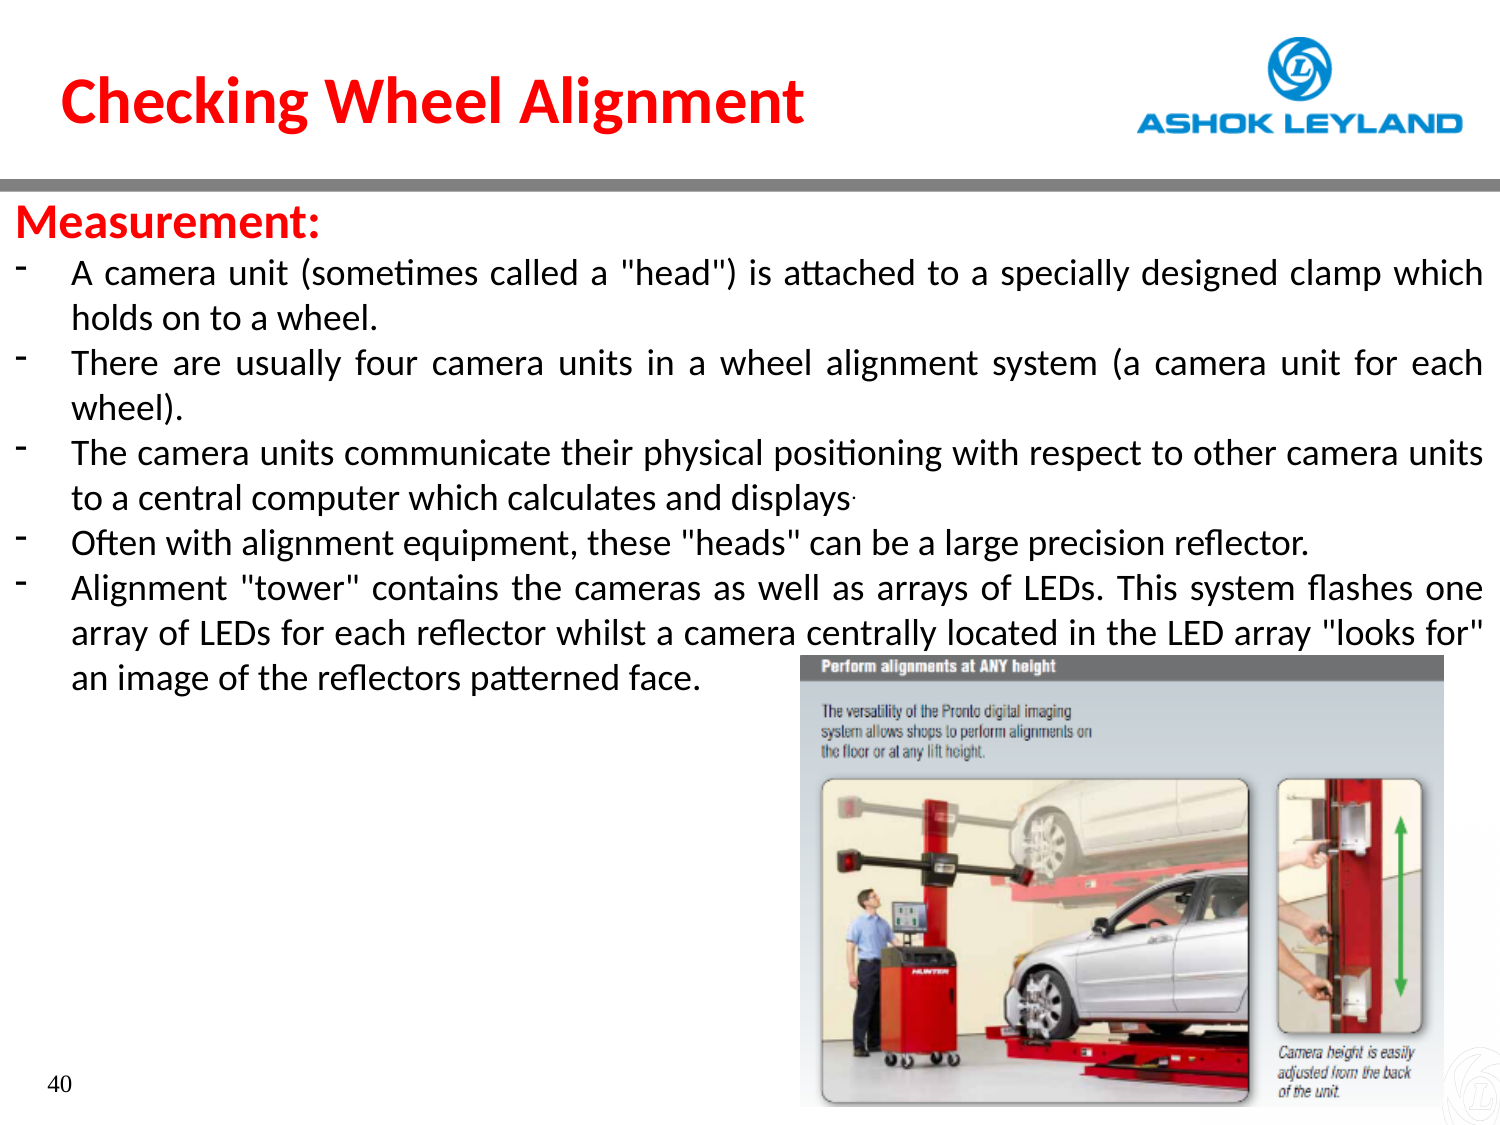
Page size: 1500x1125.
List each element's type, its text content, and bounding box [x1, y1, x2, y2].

picture [1137, 37, 1463, 134]
text_box Checking Wheel Alignment [46, 49, 822, 145]
text_box Measurement: A camera unit (sometimes called a "head") is attached to a specially designed clamp which holds on to a wheel. There are usually four camera units in a wheel alignment system (a camera unit for each wheel). The camera units communicate their physical positioning with respect to other camera units to a central computer which calculates and displays. Often with alignment equipment, these "heads" can be a large precision reflector. Alignment "tower" contains the cameras as well as arrays of LEDs. This system flashes one array of LEDs for each reflector whilst a camera centrally located in the LED array "looks for" an image of the reflectors patterned face. [0, 180, 1500, 706]
picture [1303, 48, 1326, 67]
picture [1273, 71, 1297, 90]
picture [1303, 72, 1321, 96]
picture [1279, 42, 1298, 66]
picture [799, 655, 1500, 1125]
picture [1287, 56, 1313, 82]
slide_number 40 [24, 1052, 88, 1113]
